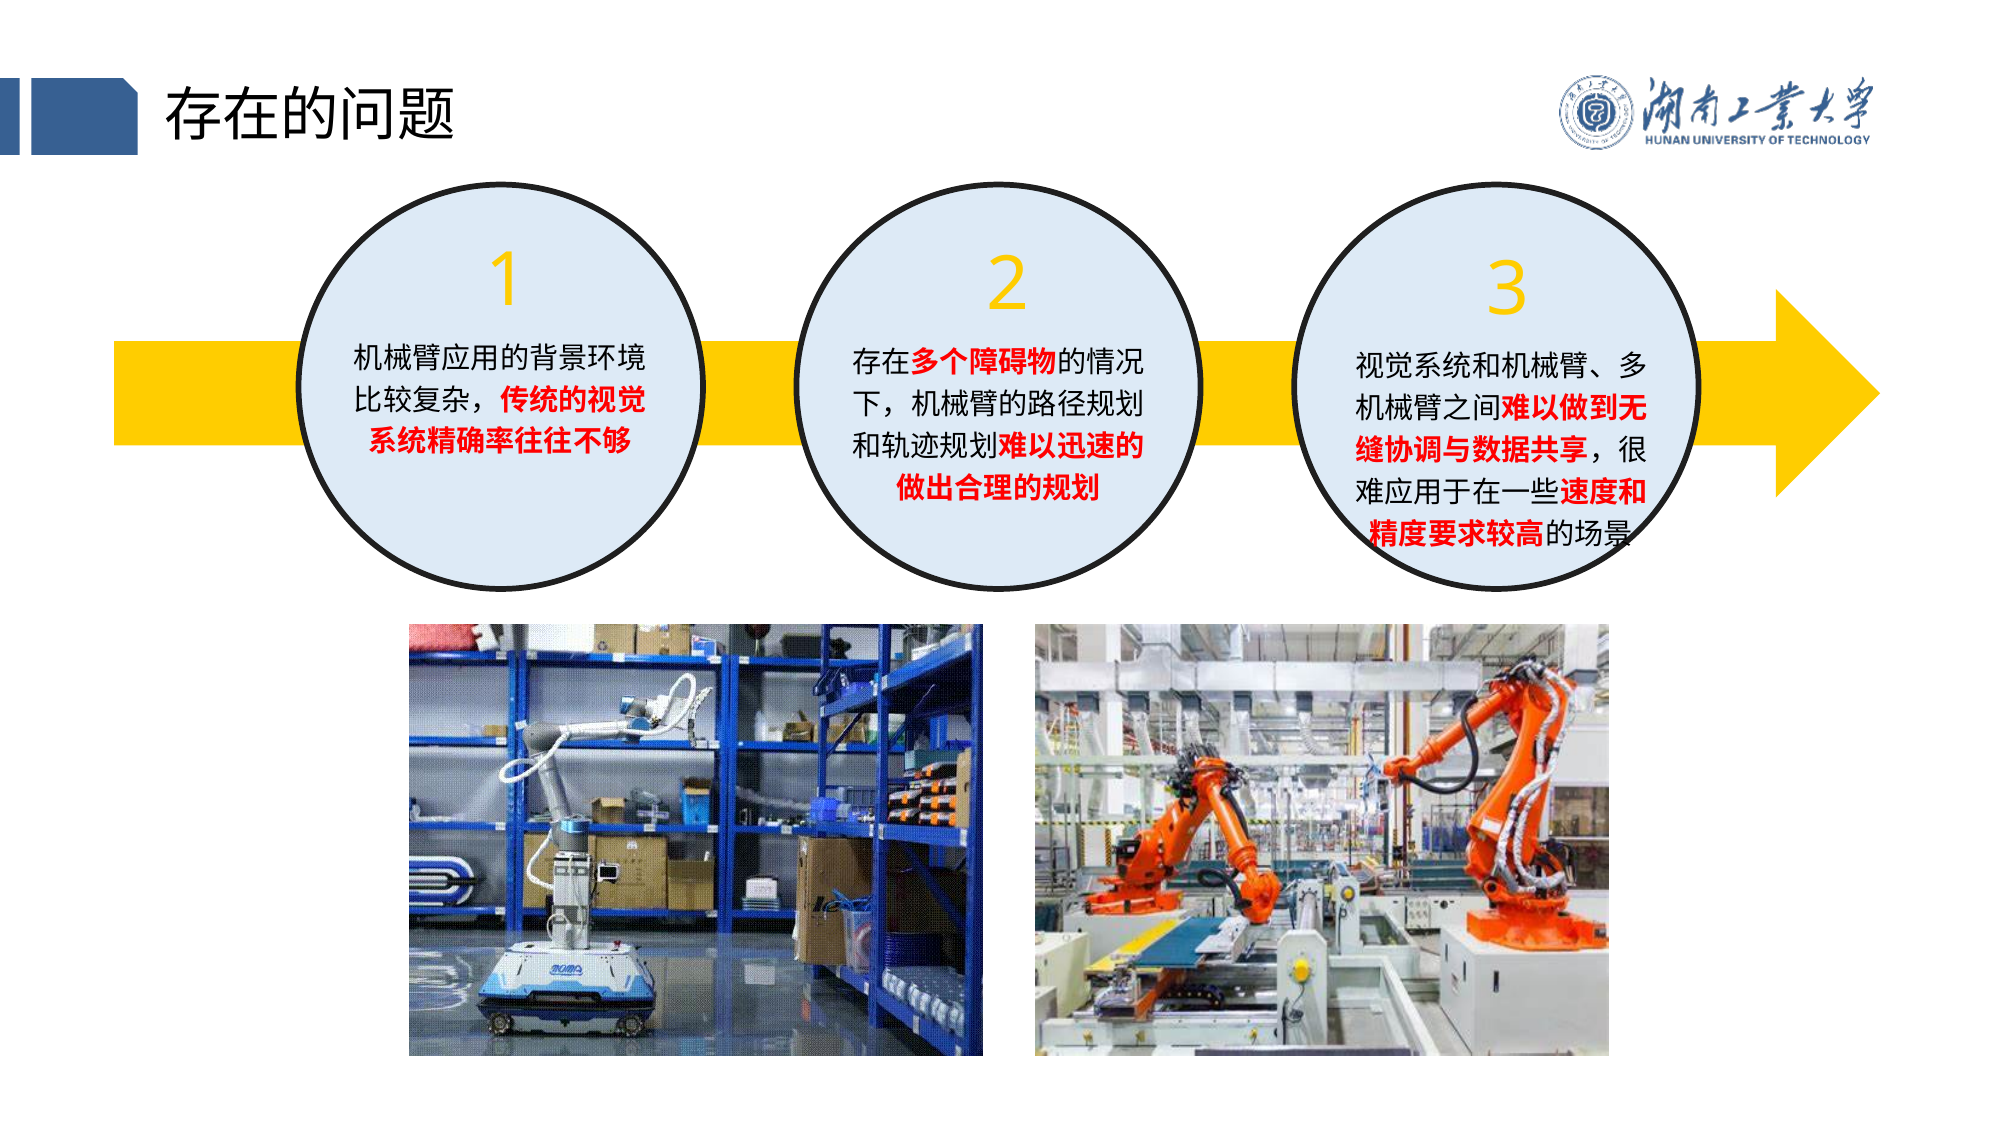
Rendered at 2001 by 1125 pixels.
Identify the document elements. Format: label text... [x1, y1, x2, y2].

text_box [113, 184, 1881, 795]
picture [409, 623, 983, 1056]
picture [1543, 53, 1889, 173]
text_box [0, 77, 776, 155]
picture [1035, 623, 1609, 1056]
text_box 存在的问题 [149, 69, 1280, 154]
